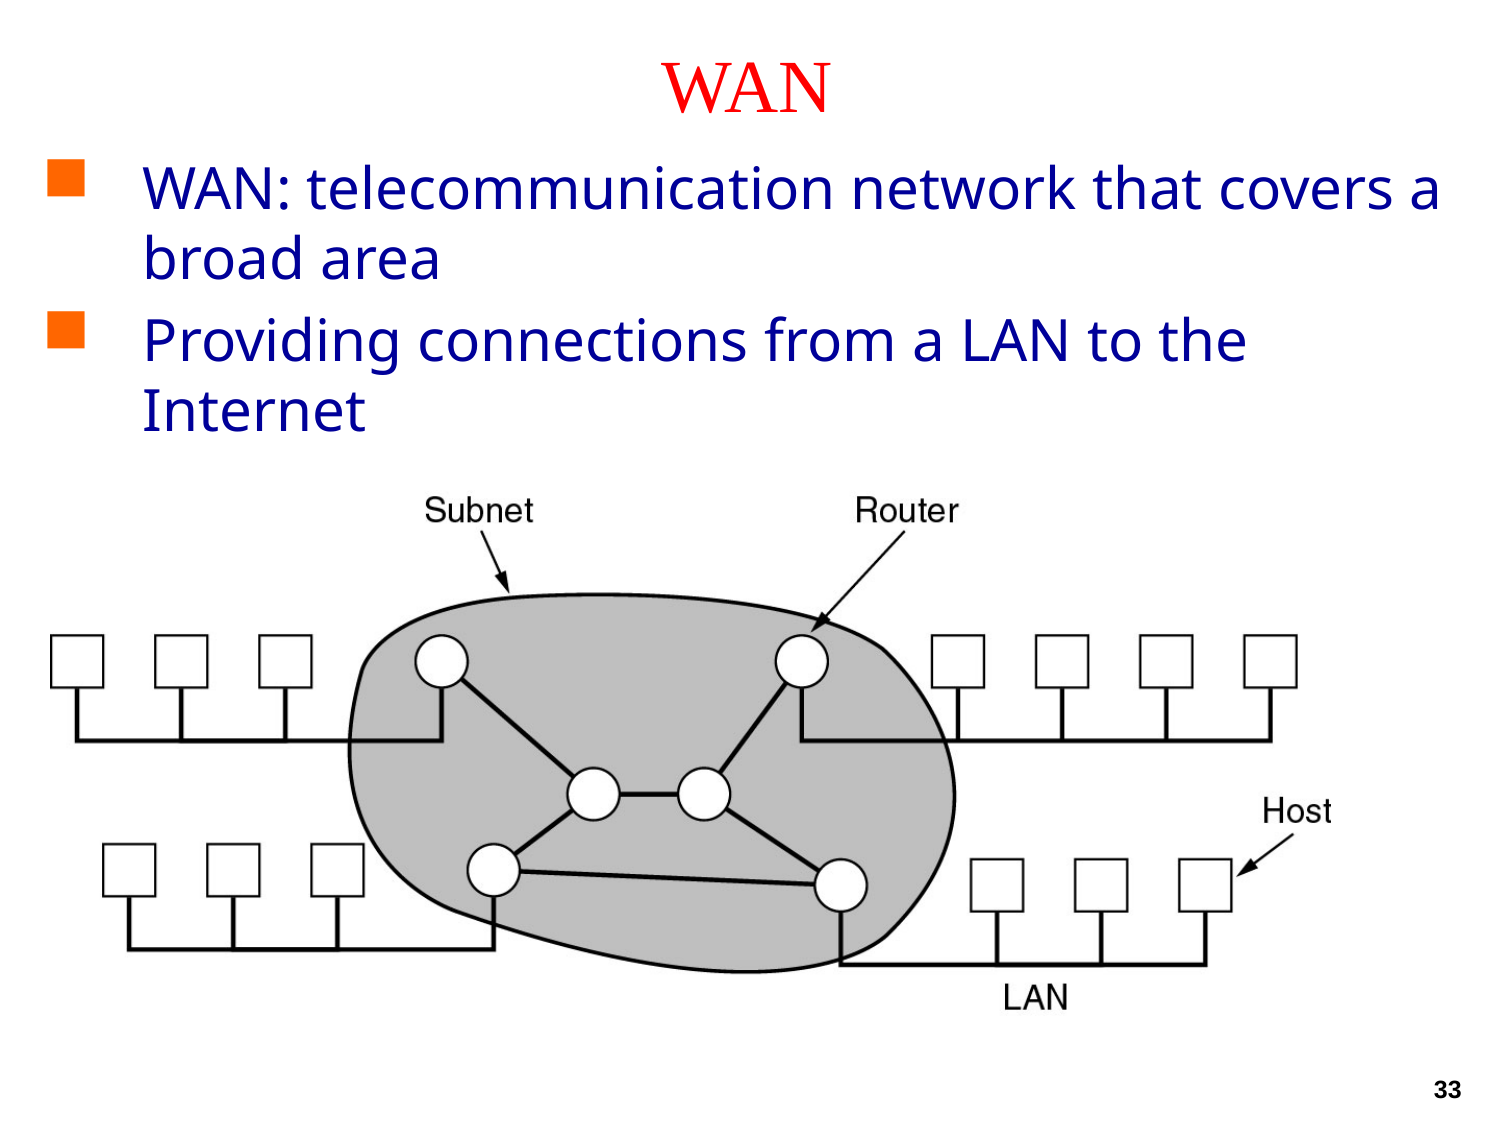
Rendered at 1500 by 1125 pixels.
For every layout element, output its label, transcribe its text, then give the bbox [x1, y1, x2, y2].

list WAN: telecommunication network that covers a broad area Providing connections from a LAN to the Internet [27, 144, 1463, 1093]
title WAN [25, 25, 1469, 141]
picture [49, 490, 1332, 1017]
